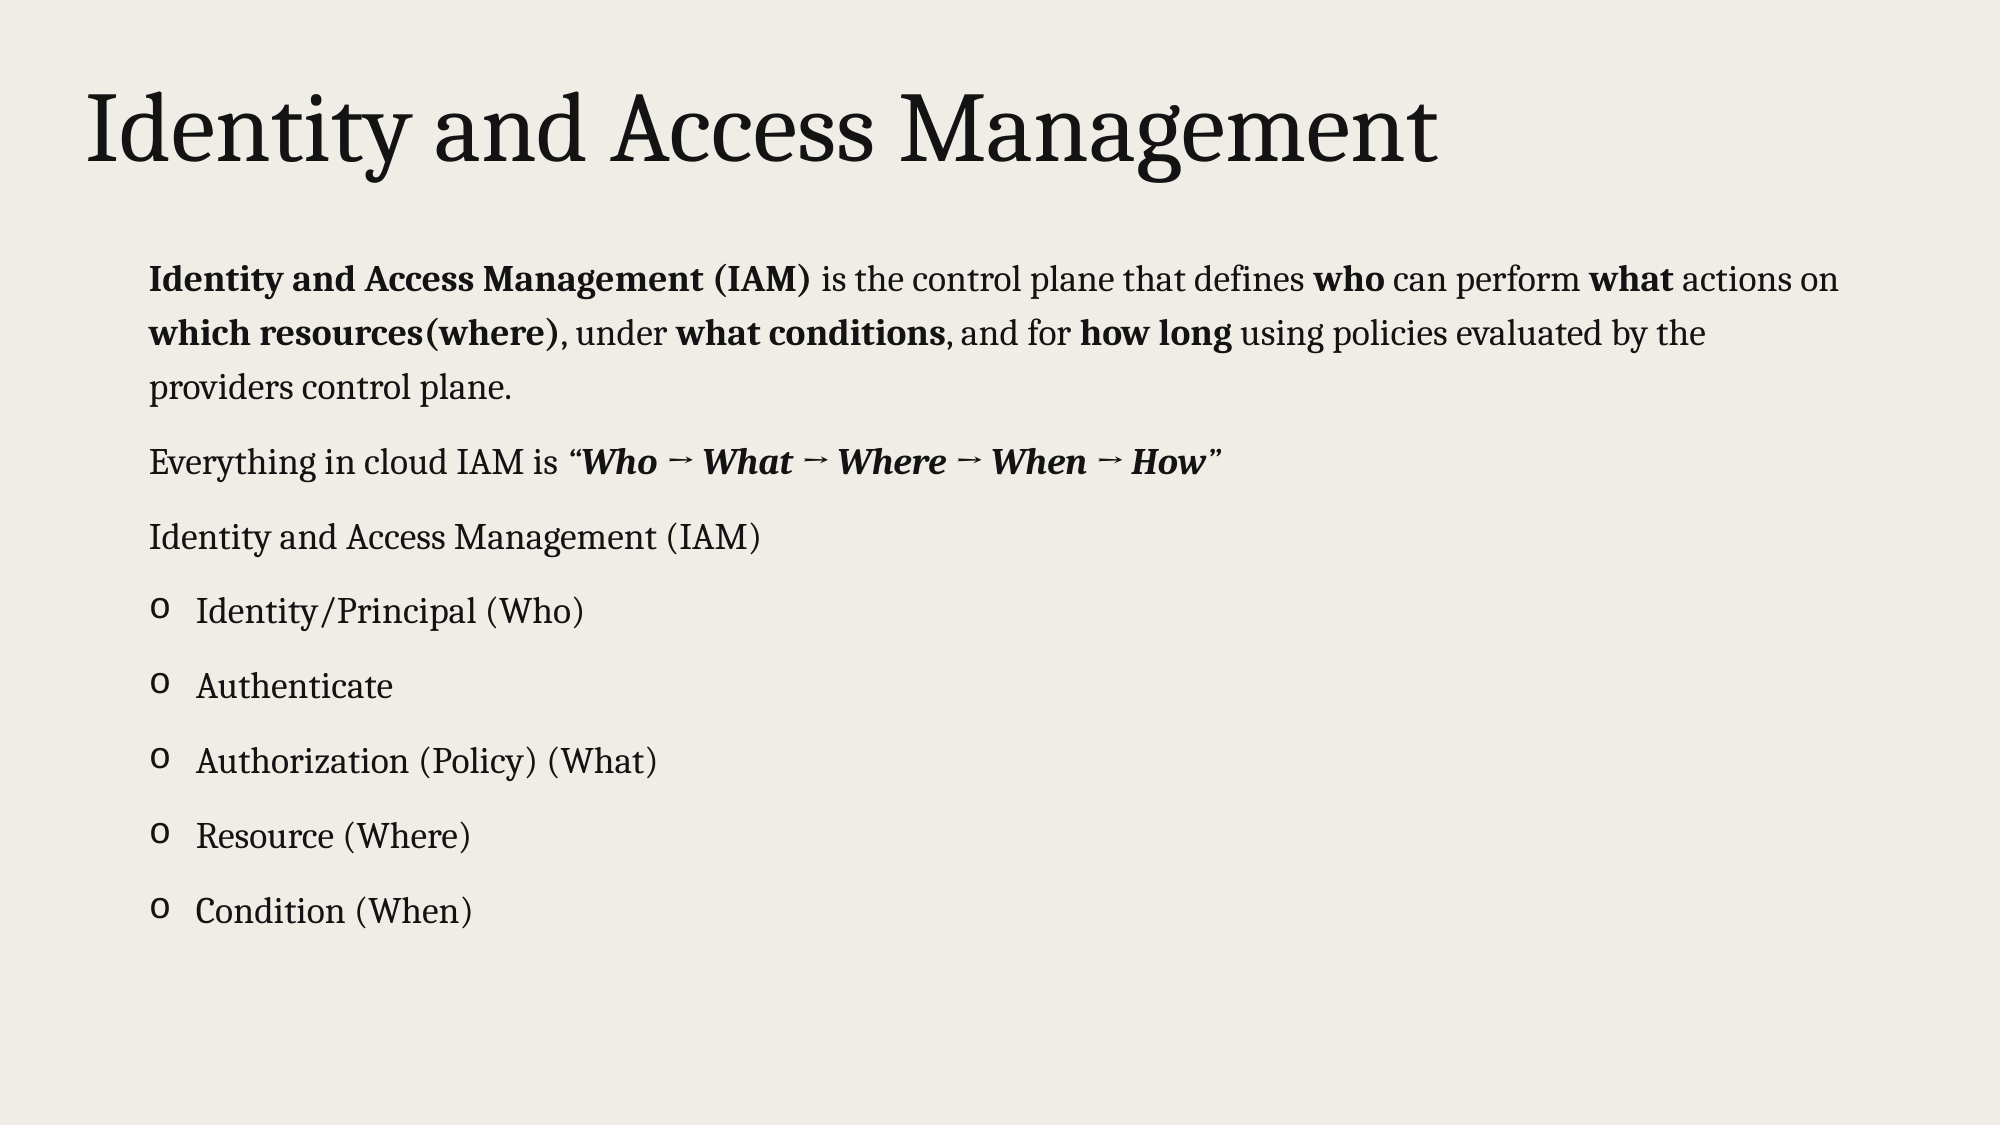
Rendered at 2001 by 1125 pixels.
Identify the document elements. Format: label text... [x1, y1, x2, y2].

title Identity and Access Management [70, 67, 1883, 238]
list Identity and Access Management (IAM) is the control plane that defines who can perform what actions on which resources(where), under what conditions, and for how long using policies evaluated by the providers control plane. Everything in cloud IAM is “Who → What → Where → When → How” Identity and Access Management (IAM) Identity/Principal (Who) Authenticate Authorization (Policy) (What) Resource (Where) Condition (When) [133, 237, 1863, 986]
